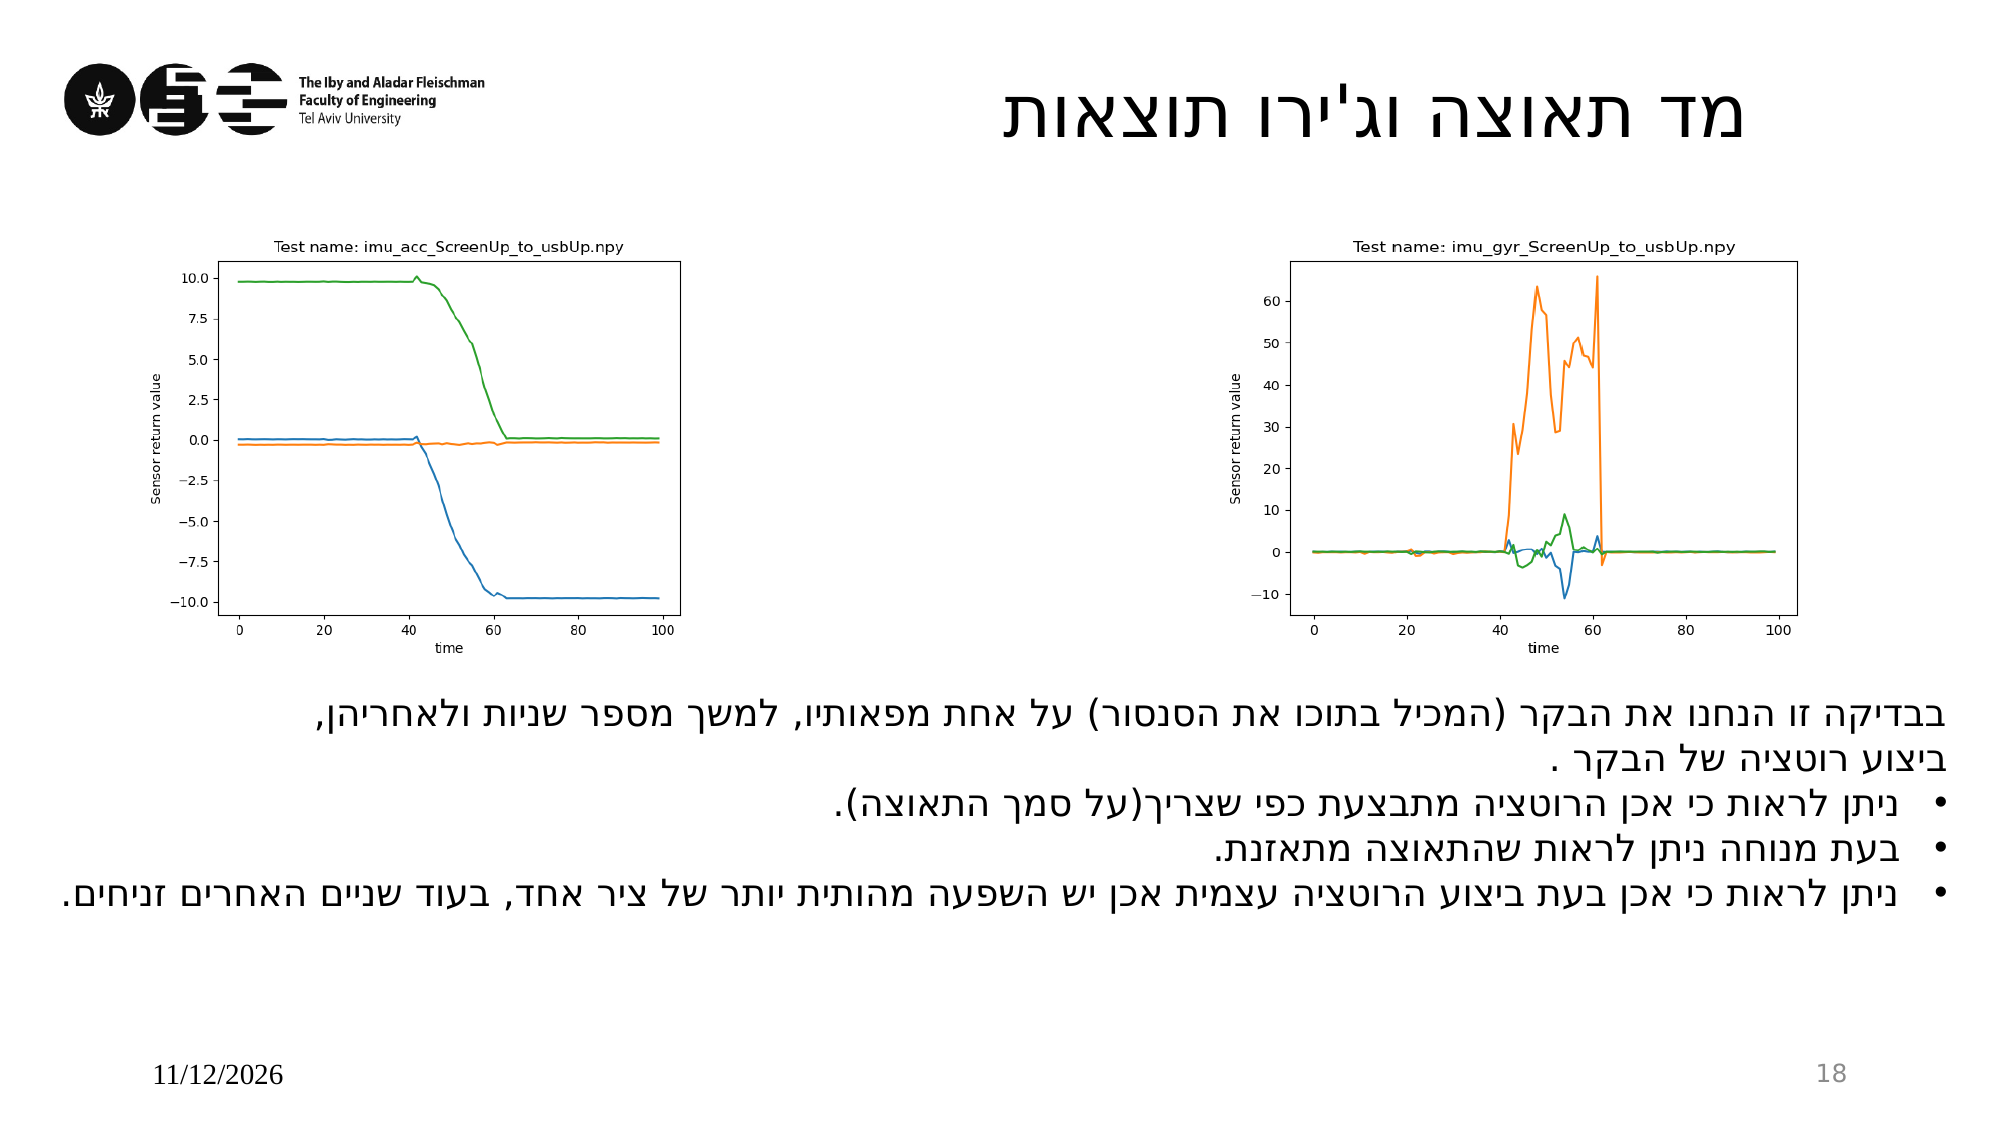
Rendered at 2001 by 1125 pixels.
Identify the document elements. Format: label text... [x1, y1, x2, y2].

picture [143, 205, 739, 666]
picture [1209, 205, 1863, 666]
picture [43, 44, 524, 155]
title מד תאוצה וג'ירו תוצאות [664, 66, 1765, 161]
text_box בבדיקה זו הנחנו את הבקר (המכיל בתוכו את הסנסור) על אחת מפאותיו, למשך מספר שניות ולאחריהן, ביצוע רוטציה של הבקר . ניתן לראות כי אכן הרוטציה מתבצעת כפי שצריך(על סמך התאוצה). בעת מנוחה ניתן לראות שהתאוצה מתאזנת. ניתן לראות כי אכן בעת ביצוע הרוטציה עצמית אכן יש השפעה מהותית יותר של ציר אחד, בעוד שניים האחרים זניחים. [33, 681, 1963, 967]
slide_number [137, 1042, 588, 1103]
slide_number 18 [1412, 1042, 1863, 1103]
